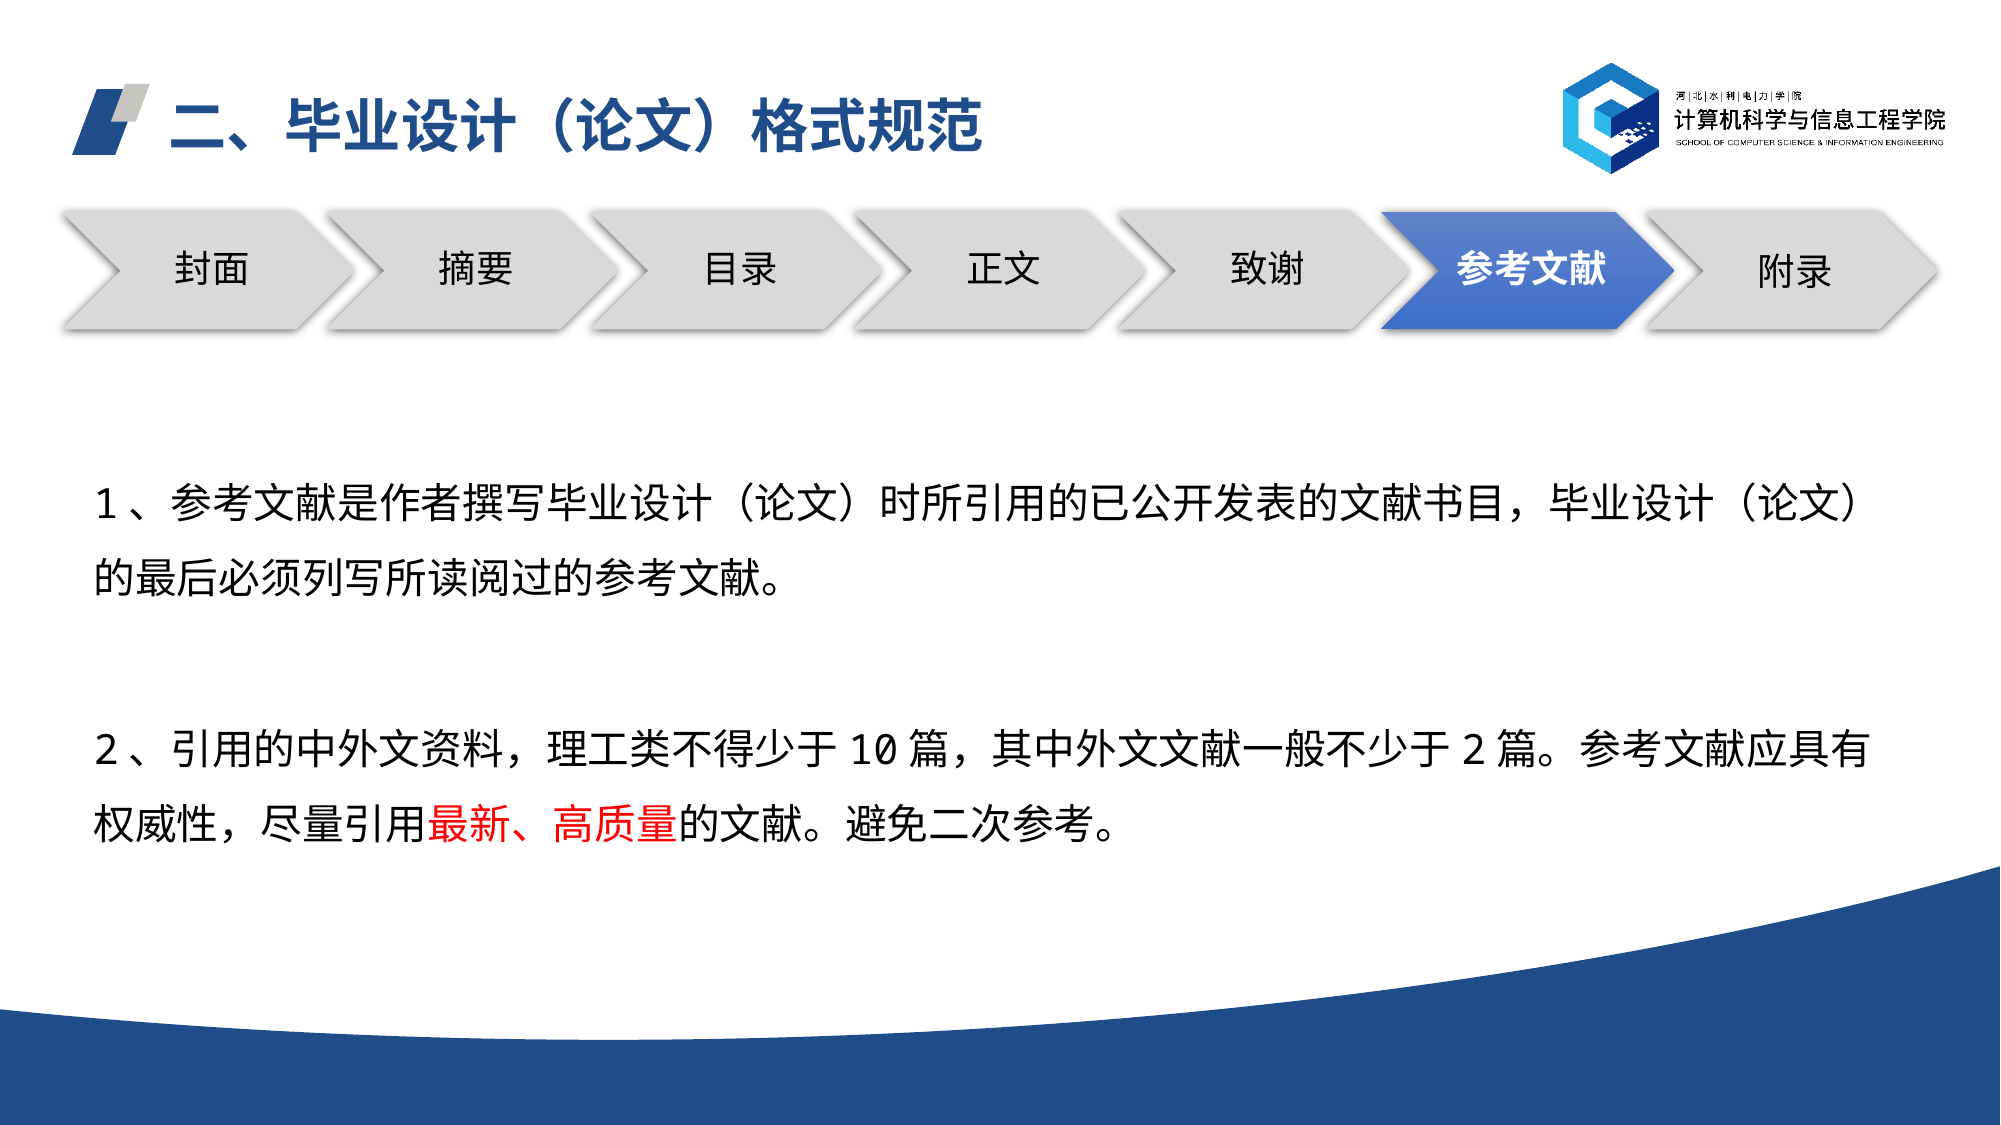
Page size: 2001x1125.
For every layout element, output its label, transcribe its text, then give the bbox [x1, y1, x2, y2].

text_box 2、引用的中外文资料，理工类不得少于10篇，其中外文文献一般不少于2篇。参考文献应具有权威性，尽量引用最新、高质量的文献。避免二次参考。 [78, 690, 1913, 855]
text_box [61, 184, 1939, 357]
text_box 1、参考文献是作者撰写毕业设计（论文）时所引用的已公开发表的文献书目，毕业设计（论文）的最后必须列写所读阅过的参考文献。 [78, 444, 1913, 609]
title 二、毕业设计（论文）格式规范 [153, 83, 1000, 174]
picture [1563, 63, 1945, 174]
